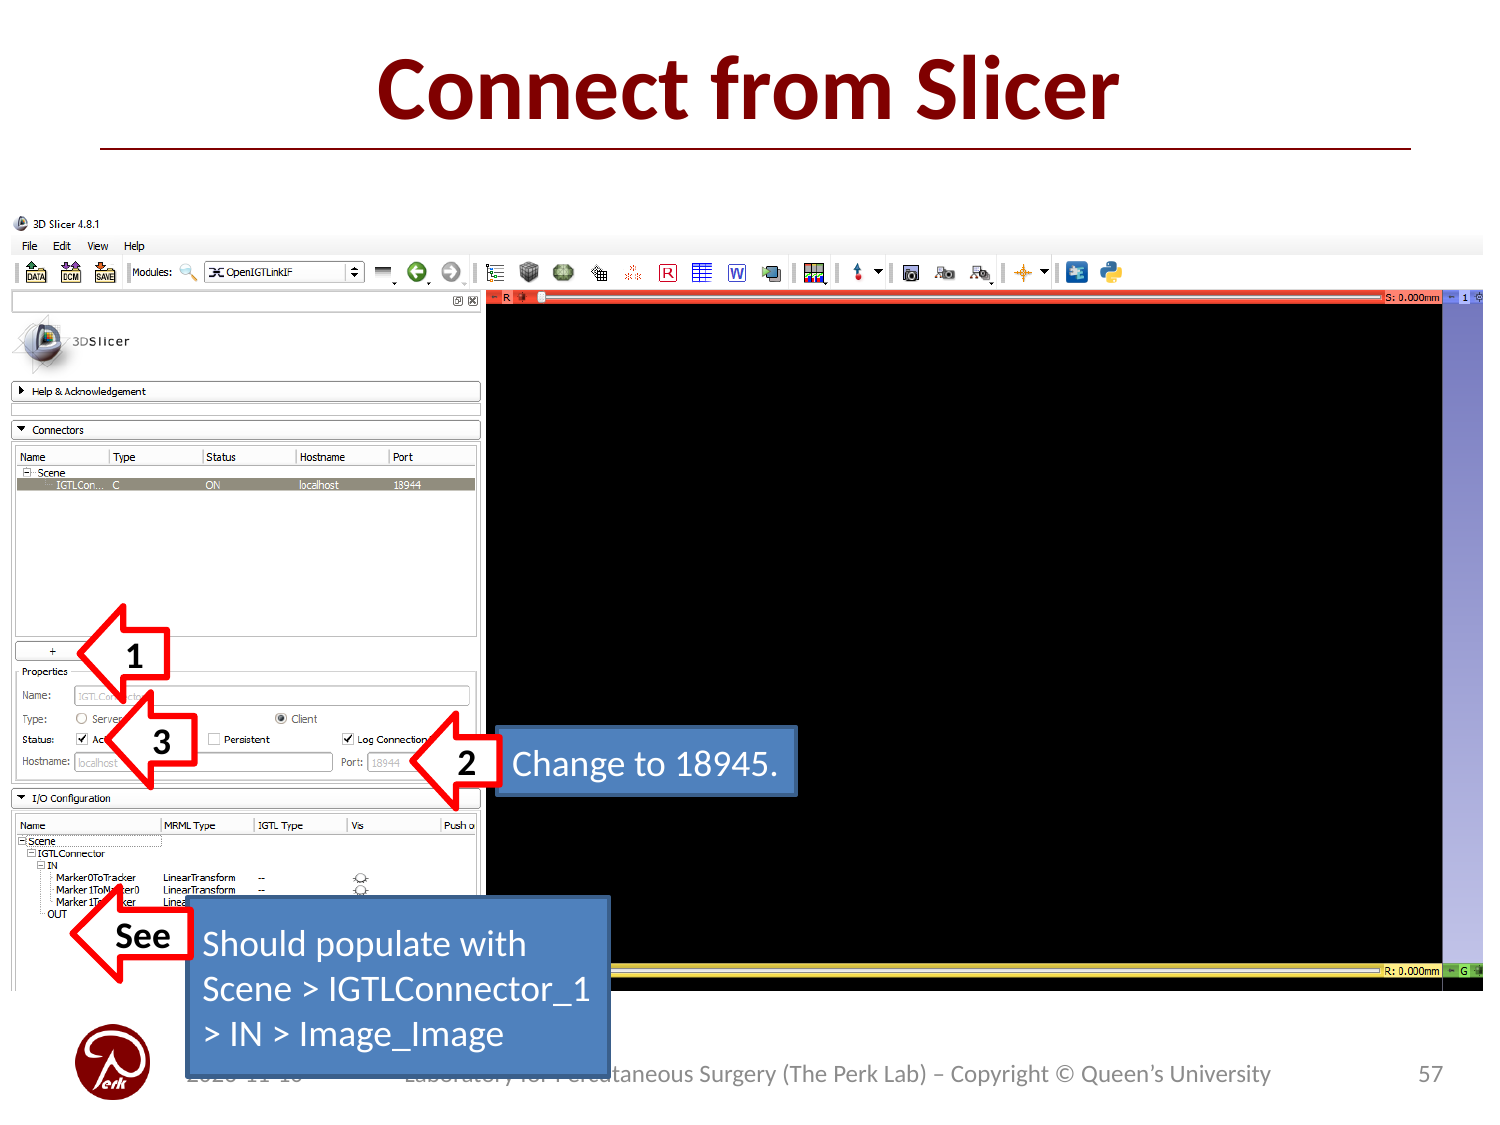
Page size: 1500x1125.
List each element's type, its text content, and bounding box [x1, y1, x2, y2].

text_box Should populate with Scene > IGTLConnector_1 > IN > Image_Image [185, 999, 611, 1079]
slide_number 57 [1352, 1042, 1459, 1103]
footer Laboratory for Percutaneous Surgery (The Perk Lab) – Copyright © Queen’s University [348, 1042, 1329, 1103]
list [11, 212, 1483, 991]
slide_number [171, 1042, 325, 1103]
title Connect from Slicer [75, 7, 1425, 159]
picture [75, 1024, 150, 1100]
